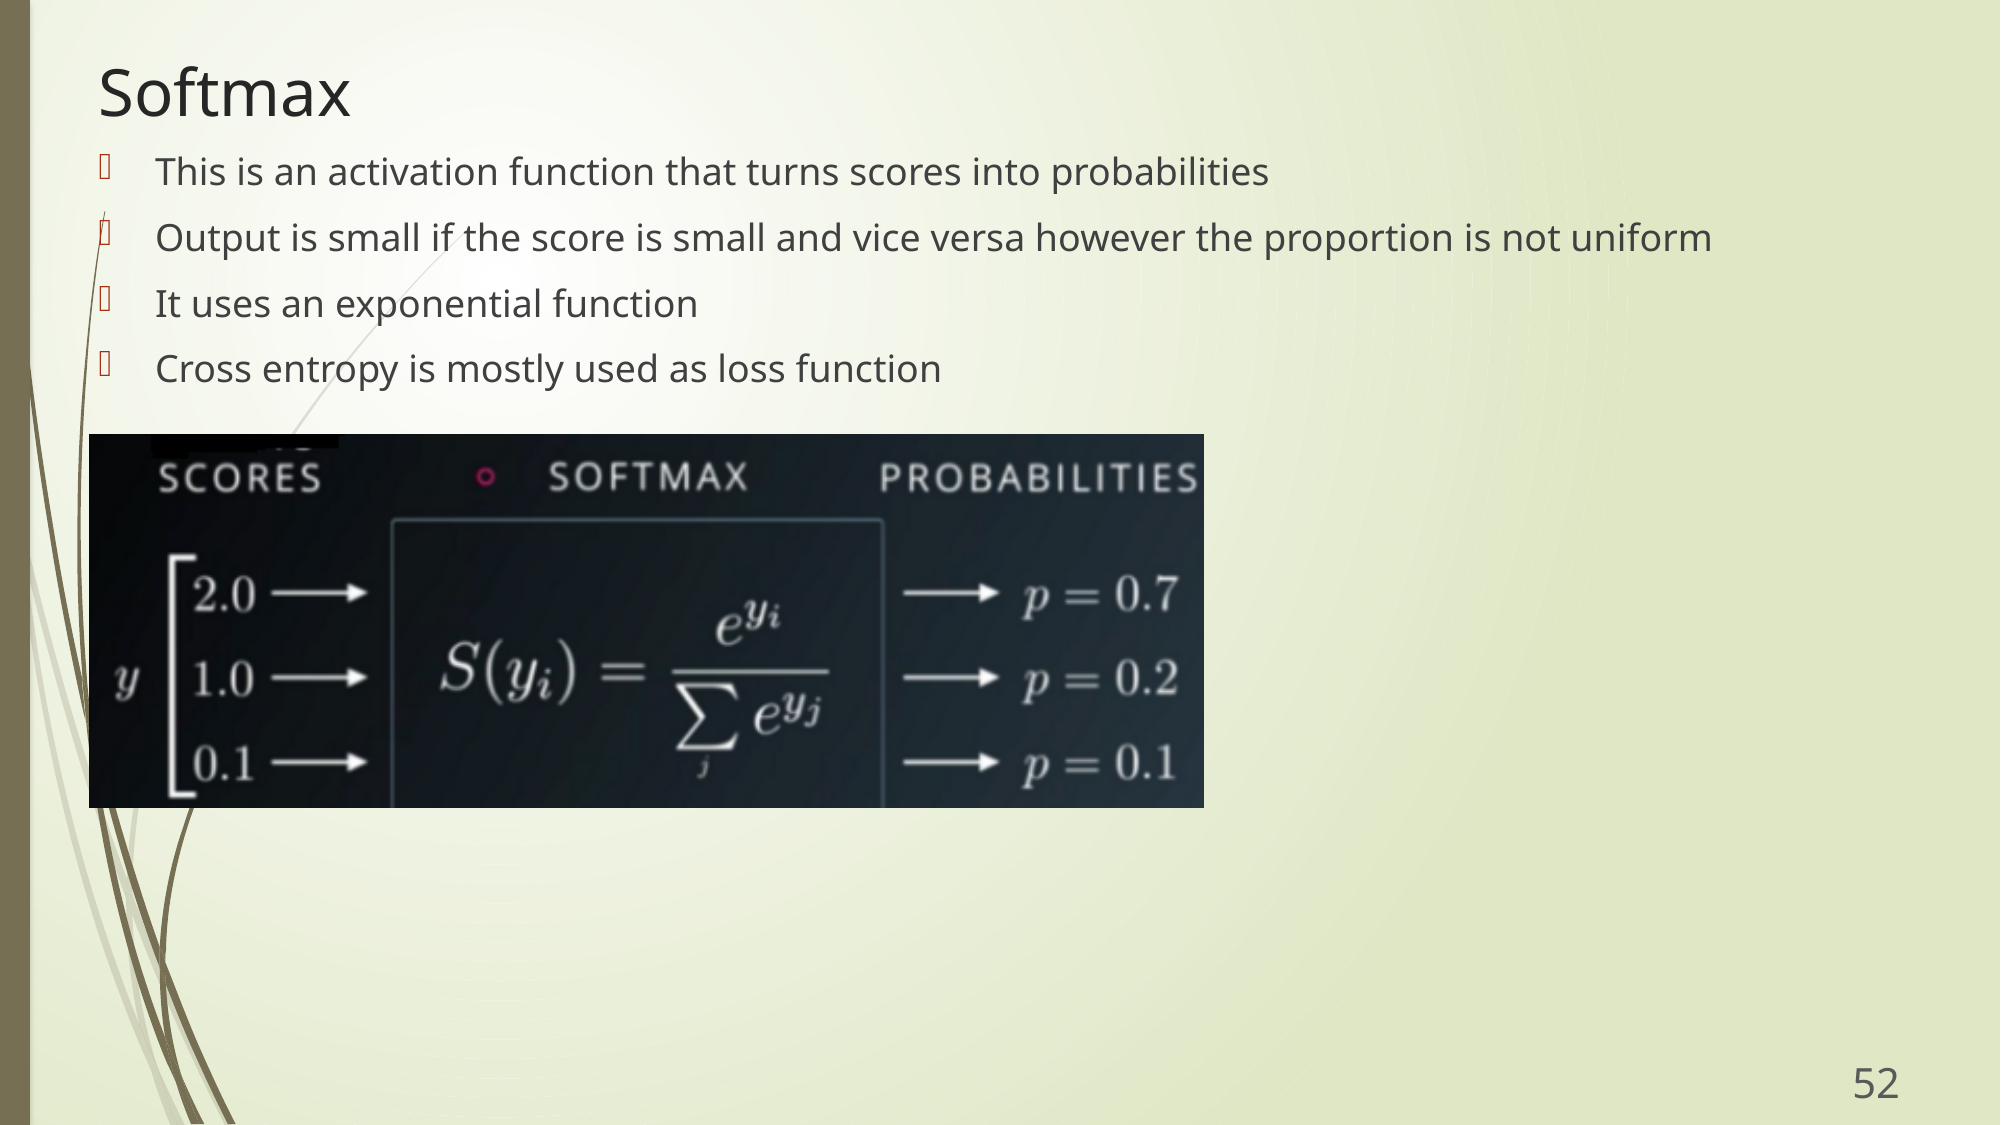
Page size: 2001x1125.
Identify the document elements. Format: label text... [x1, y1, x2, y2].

title Softmax [83, 43, 1913, 138]
list This is an activation function that turns scores into probabilities Output is small if the score is small and vice versa however the proportion is not uniform It uses an exponential function Cross entropy is mostly used as loss function [83, 140, 1911, 1019]
slide_number 52 [1812, 1071, 1916, 1101]
picture [88, 434, 1205, 808]
